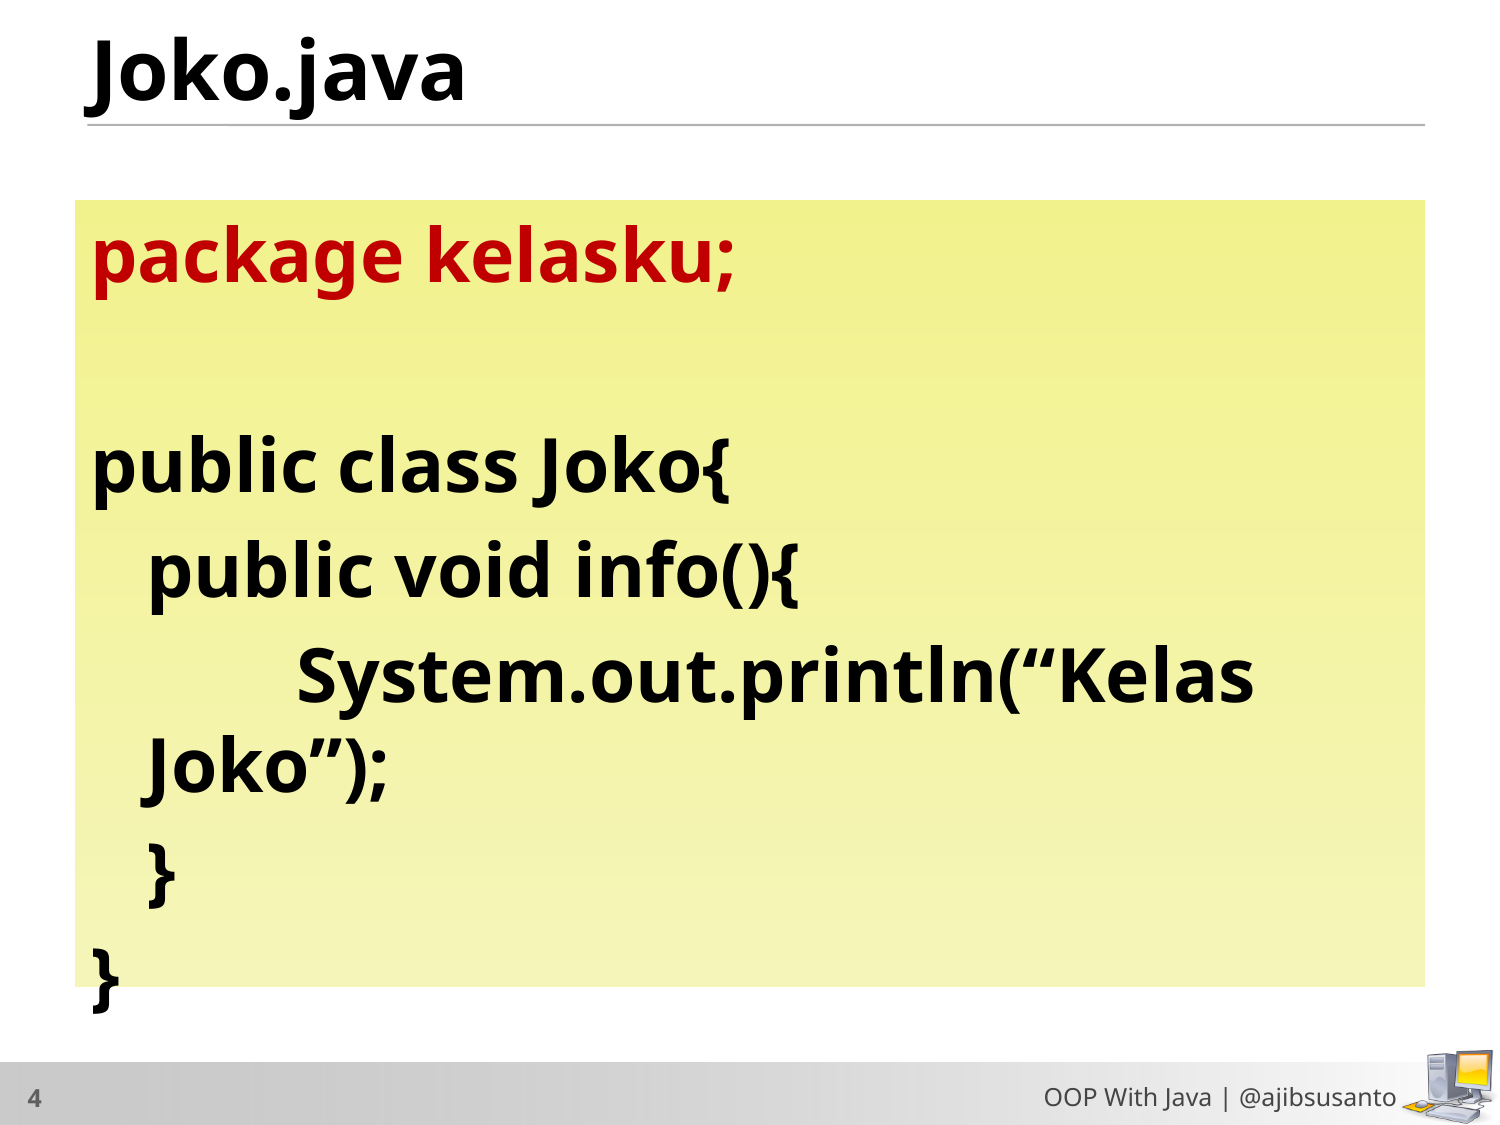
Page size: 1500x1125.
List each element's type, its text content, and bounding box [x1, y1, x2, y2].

title Joko.java [74, 0, 1451, 126]
footer OOP With Java | @ajibsusanto [937, 1068, 1413, 1119]
picture [1400, 1046, 1500, 1125]
list package kelasku; public class Joko{ public void info(){ System.out.println(“Kelas Joko”); } } [74, 199, 1426, 987]
slide_number 4 [12, 1074, 363, 1113]
